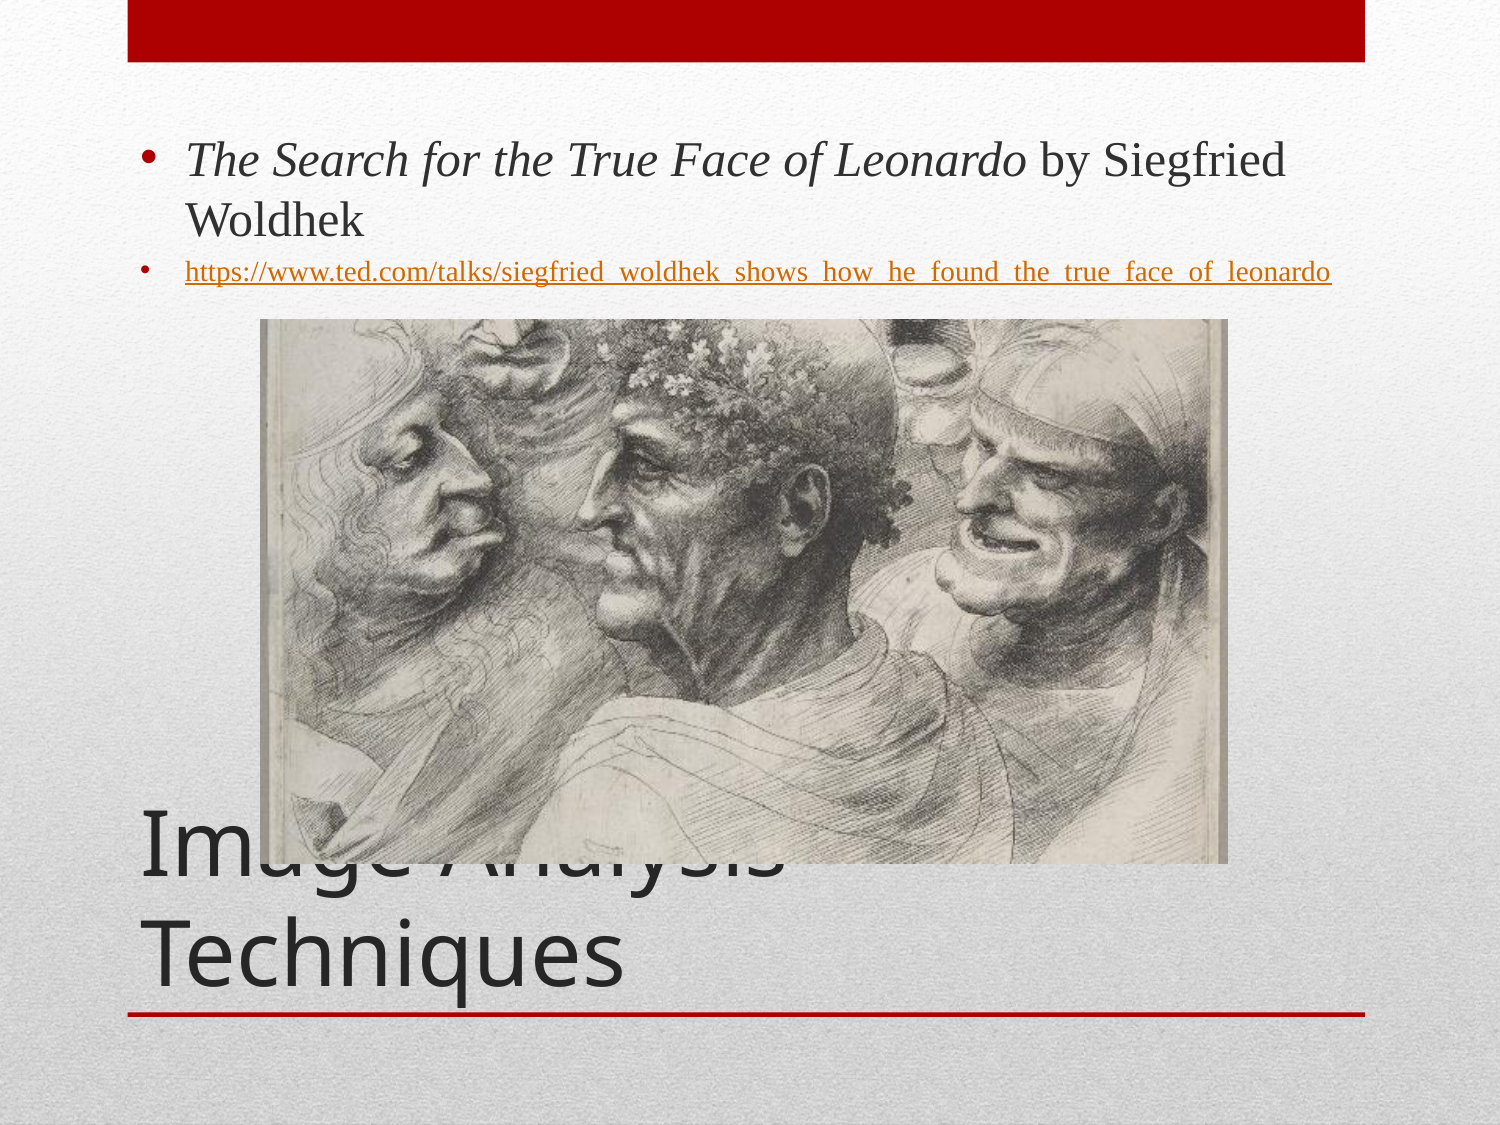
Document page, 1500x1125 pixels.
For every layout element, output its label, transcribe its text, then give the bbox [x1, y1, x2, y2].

list The Search for the True Face of Leonardo by Siegfried Woldhek https://www.ted.com/talks/siegfried_woldhek_shows_how_he_found_the_true_face_of_leonardo [125, 112, 1363, 750]
title Image Analysis Techniques [125, 750, 1238, 1013]
picture [0, 0, 1500, 1125]
